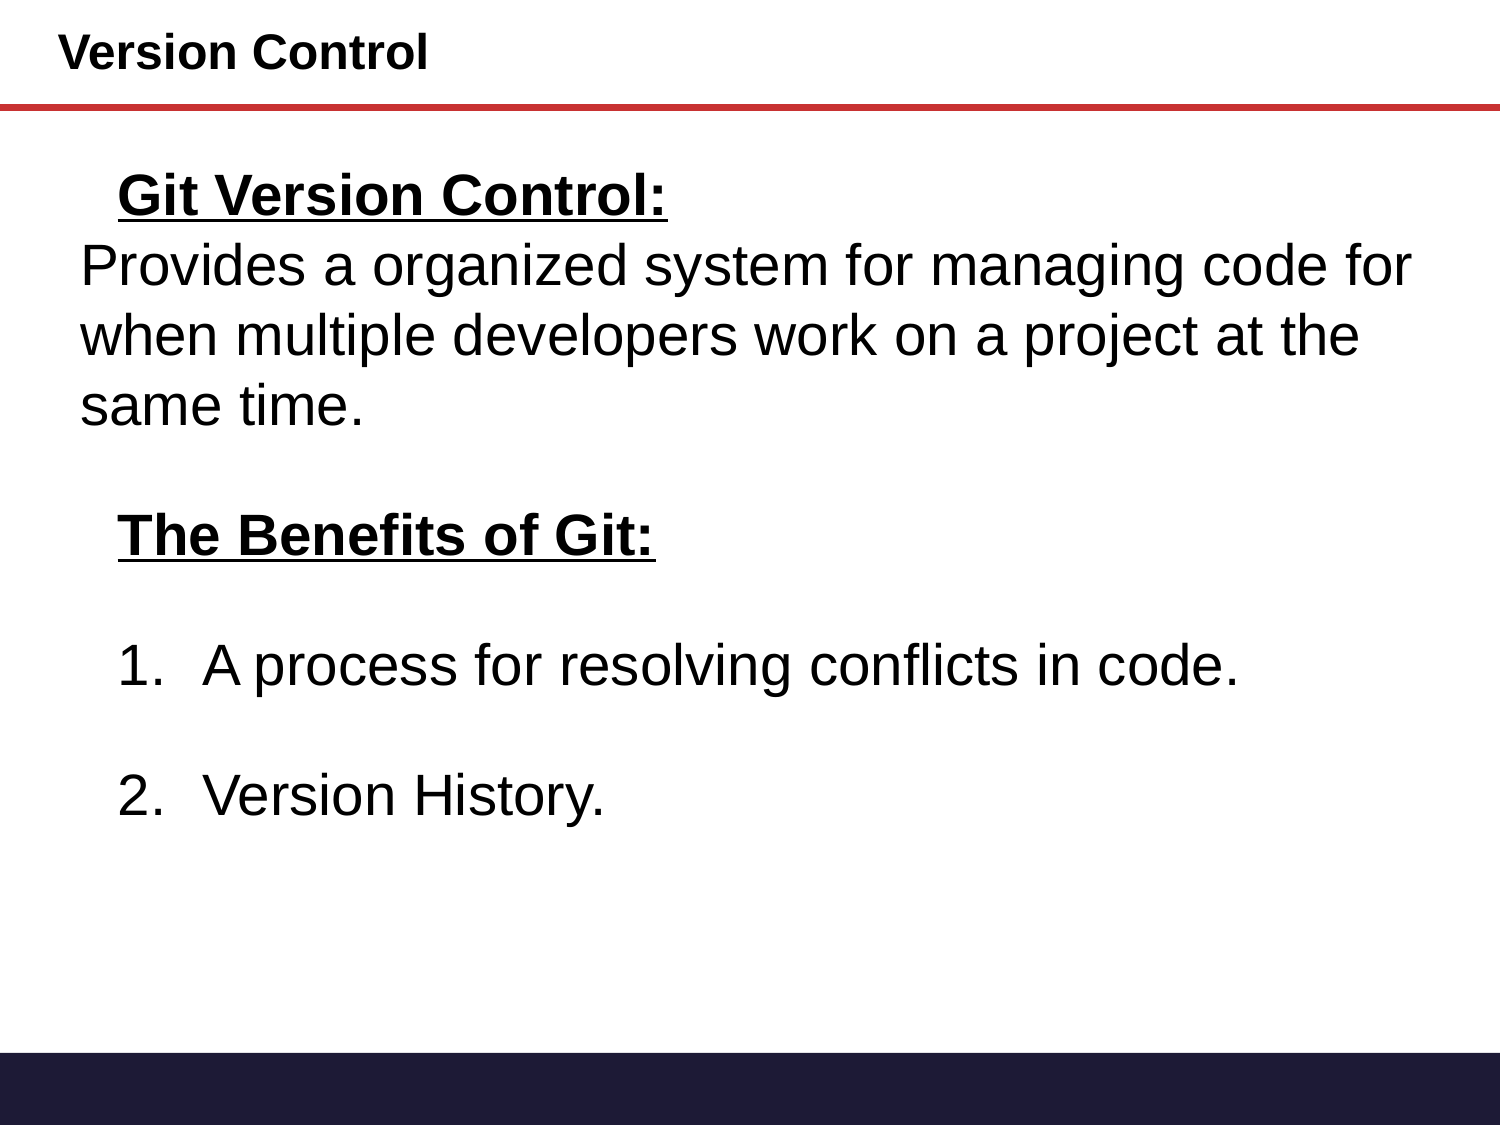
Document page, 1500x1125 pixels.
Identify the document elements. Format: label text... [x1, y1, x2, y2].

title Version Control [49, 0, 948, 108]
text_box Git Version Control: Provides a organized system for managing code for when multiple developers work on a project at the same time. The Benefits of Git: A process for resolving conflicts in code. Version History. [72, 149, 1423, 895]
